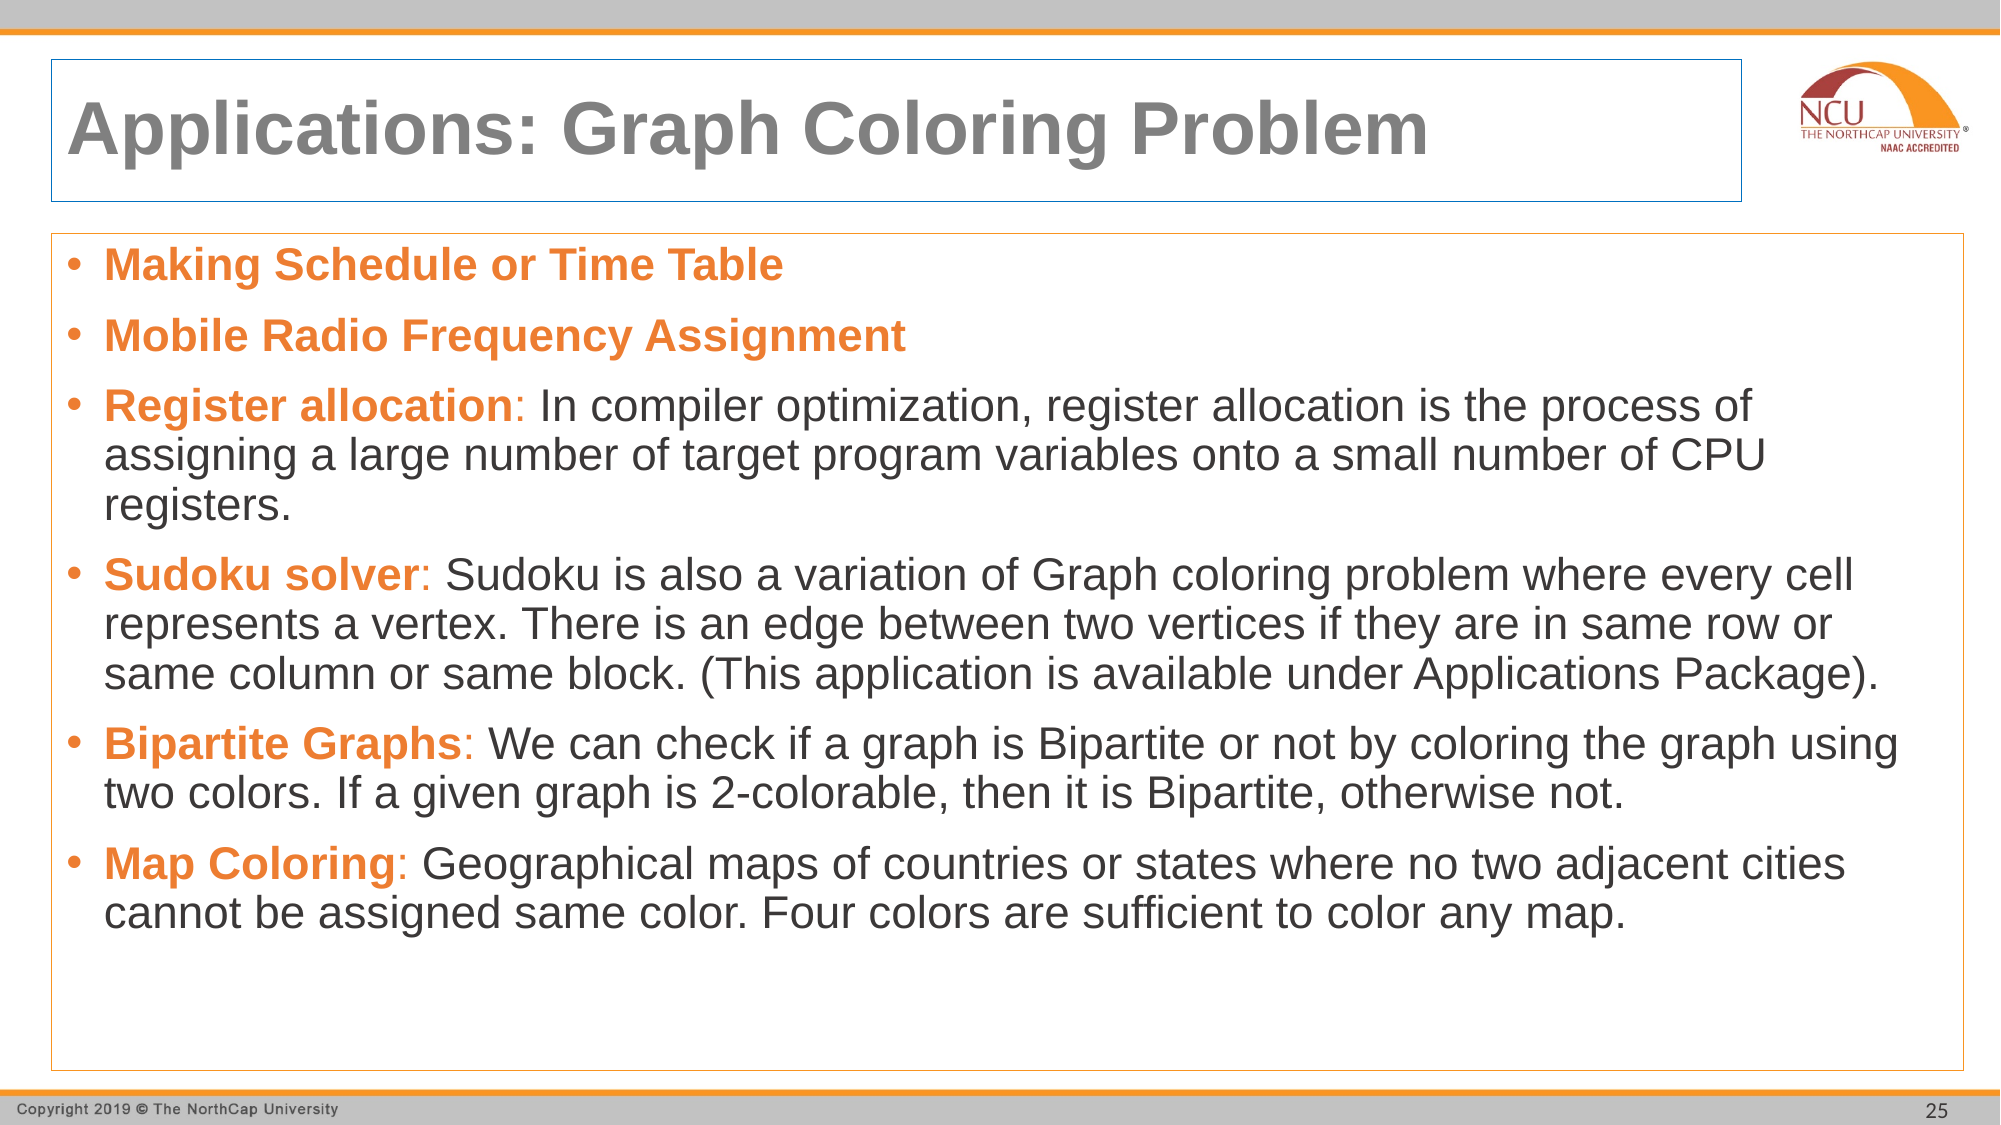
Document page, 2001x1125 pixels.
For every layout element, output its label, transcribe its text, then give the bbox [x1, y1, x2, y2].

slide_number 25 [1791, 1094, 1964, 1125]
list Making Schedule or Time Table Mobile Radio Frequency Assignment Register allocation: In compiler optimization, register allocation is the process of assigning a large number of target program variables onto a small number of CPU registers. Sudoku solver: Sudoku is also a variation of Graph coloring problem where every cell represents a vertex. There is an edge between two vertices if they are in same row or same column or same block. (This application is available under Applications Package). Bipartite Graphs: We can check if a graph is Bipartite or not by coloring the graph using two colors. If a given graph is 2-colorable, then it is Bipartite, otherwise not. Map Coloring: Geographical maps of countries or states where no two adjacent cities cannot be assigned same color. Four colors are sufficient to color any map. [51, 233, 1964, 1071]
title Applications: Graph Coloring Problem [51, 59, 1742, 202]
